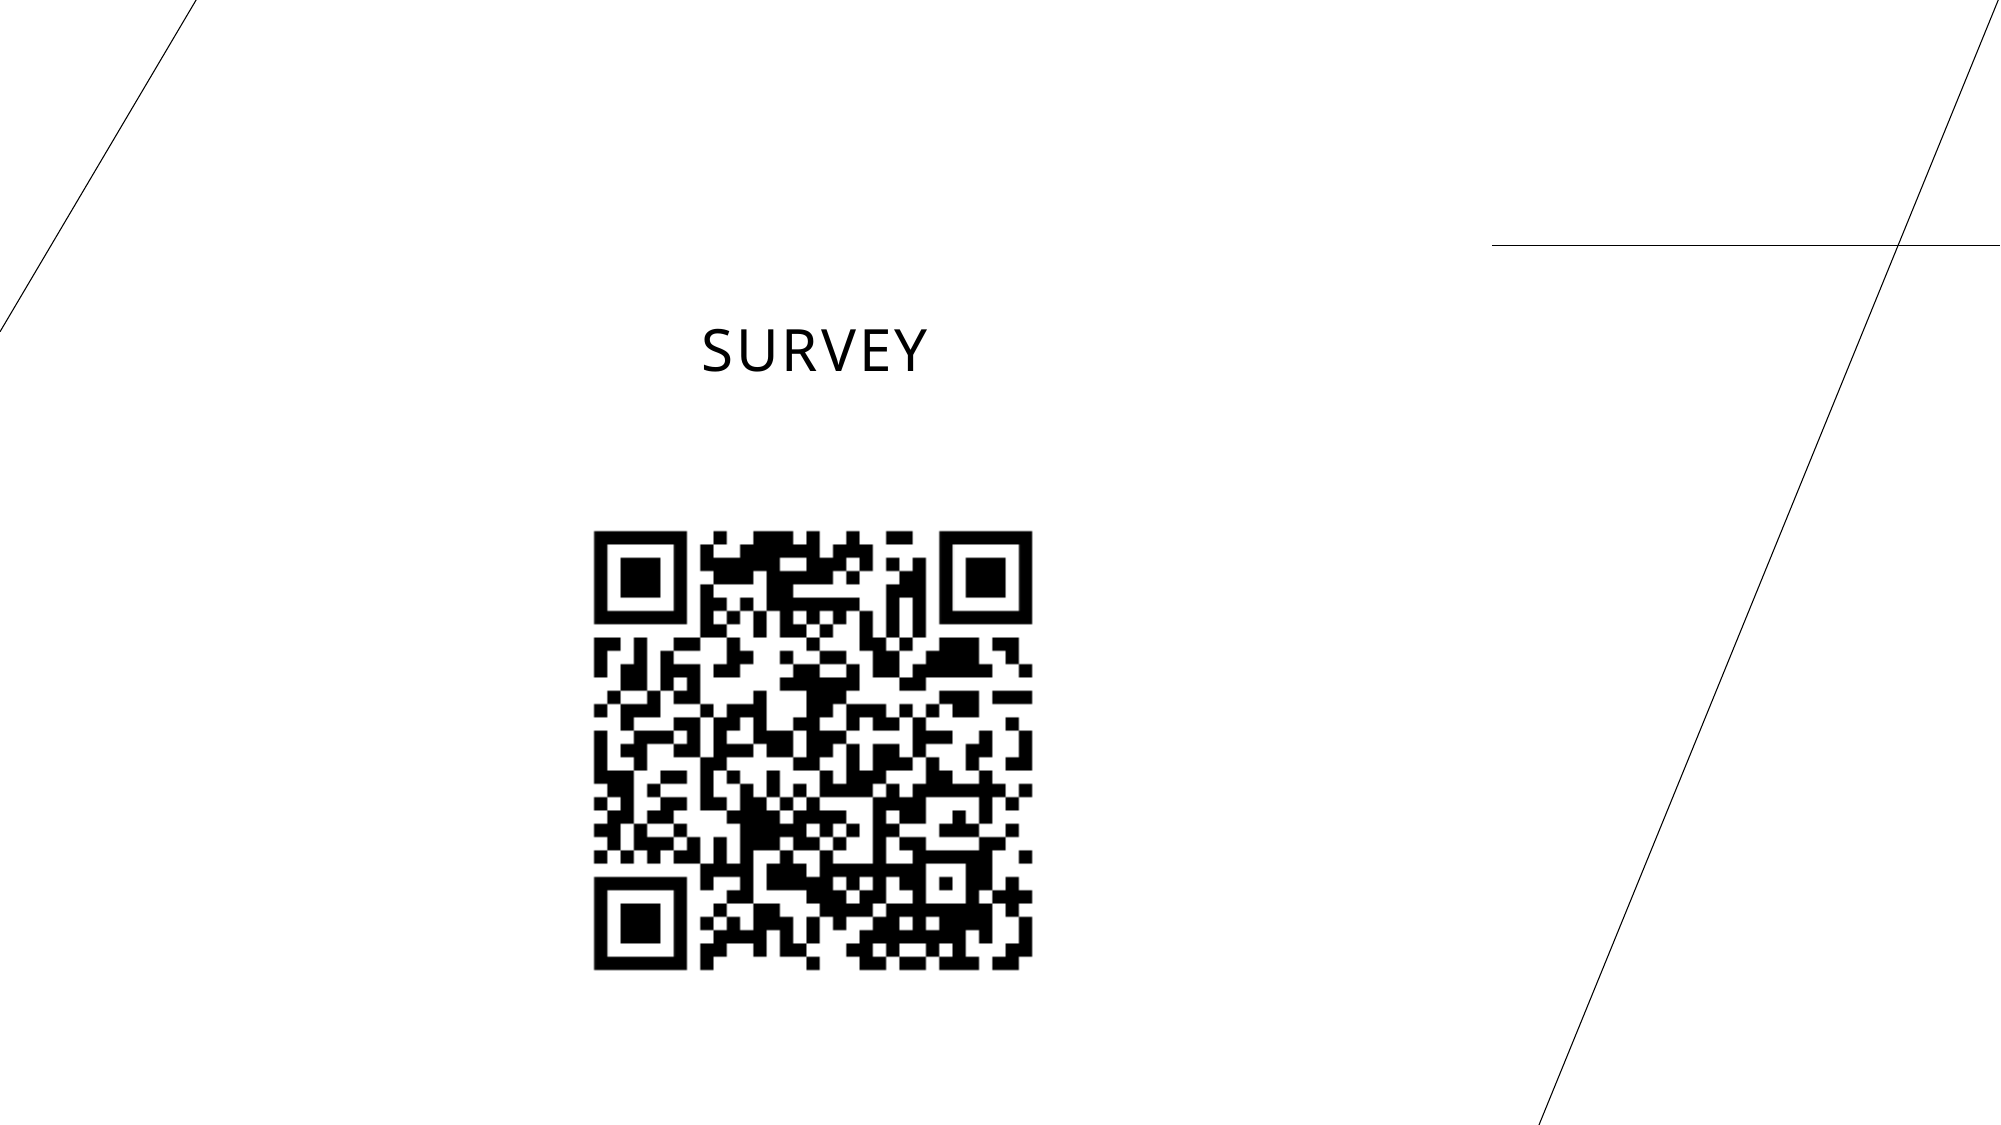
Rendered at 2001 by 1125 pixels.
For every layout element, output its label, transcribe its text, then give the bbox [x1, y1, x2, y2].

picture [530, 467, 1099, 1037]
title Survey [216, 43, 1413, 392]
